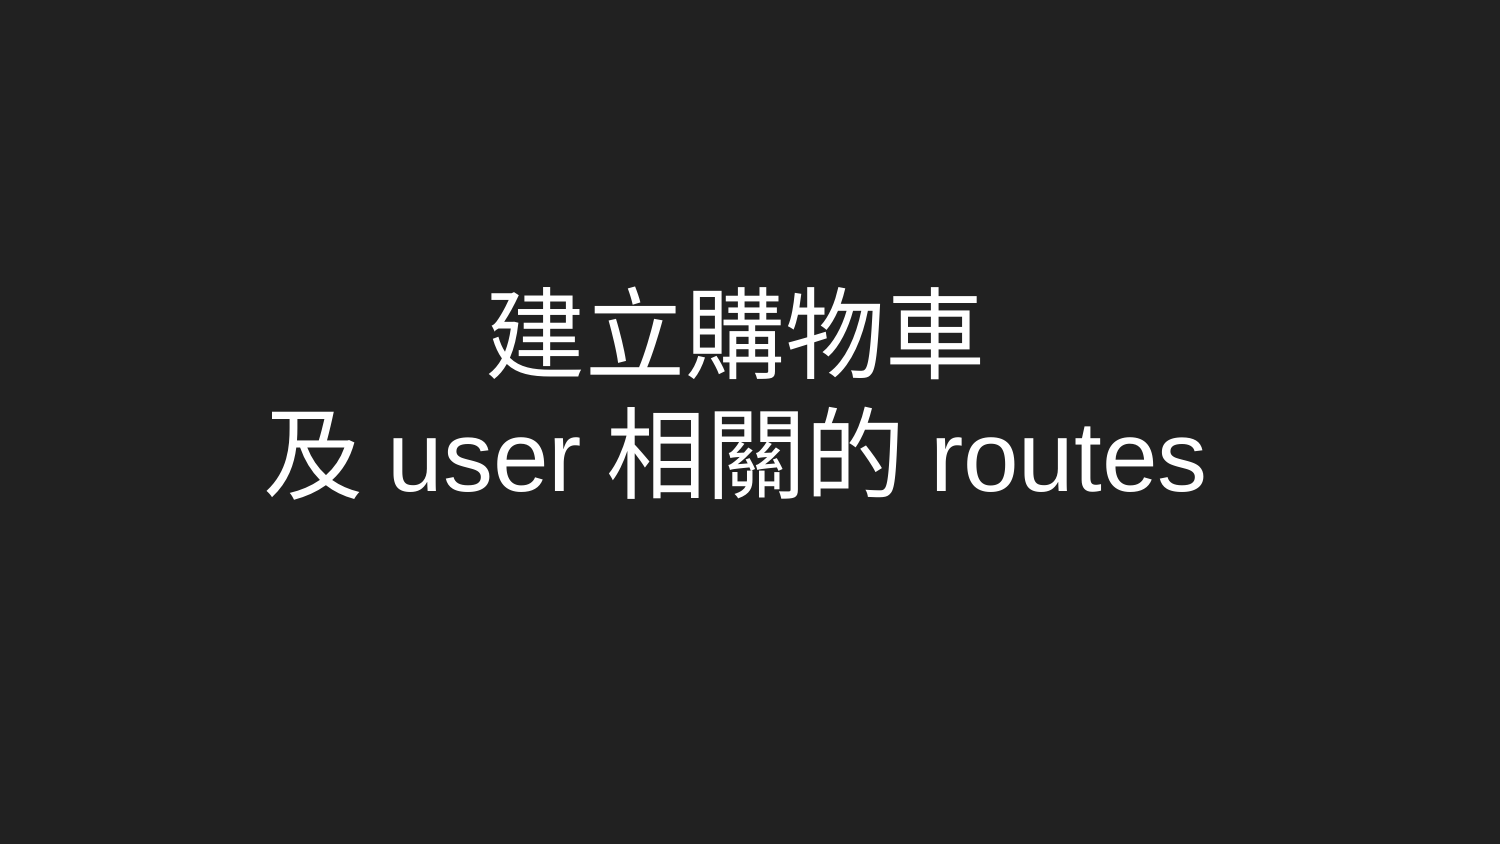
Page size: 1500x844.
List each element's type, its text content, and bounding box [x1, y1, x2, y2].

title 建立購物車 及user相關的routes [36, 256, 1435, 350]
